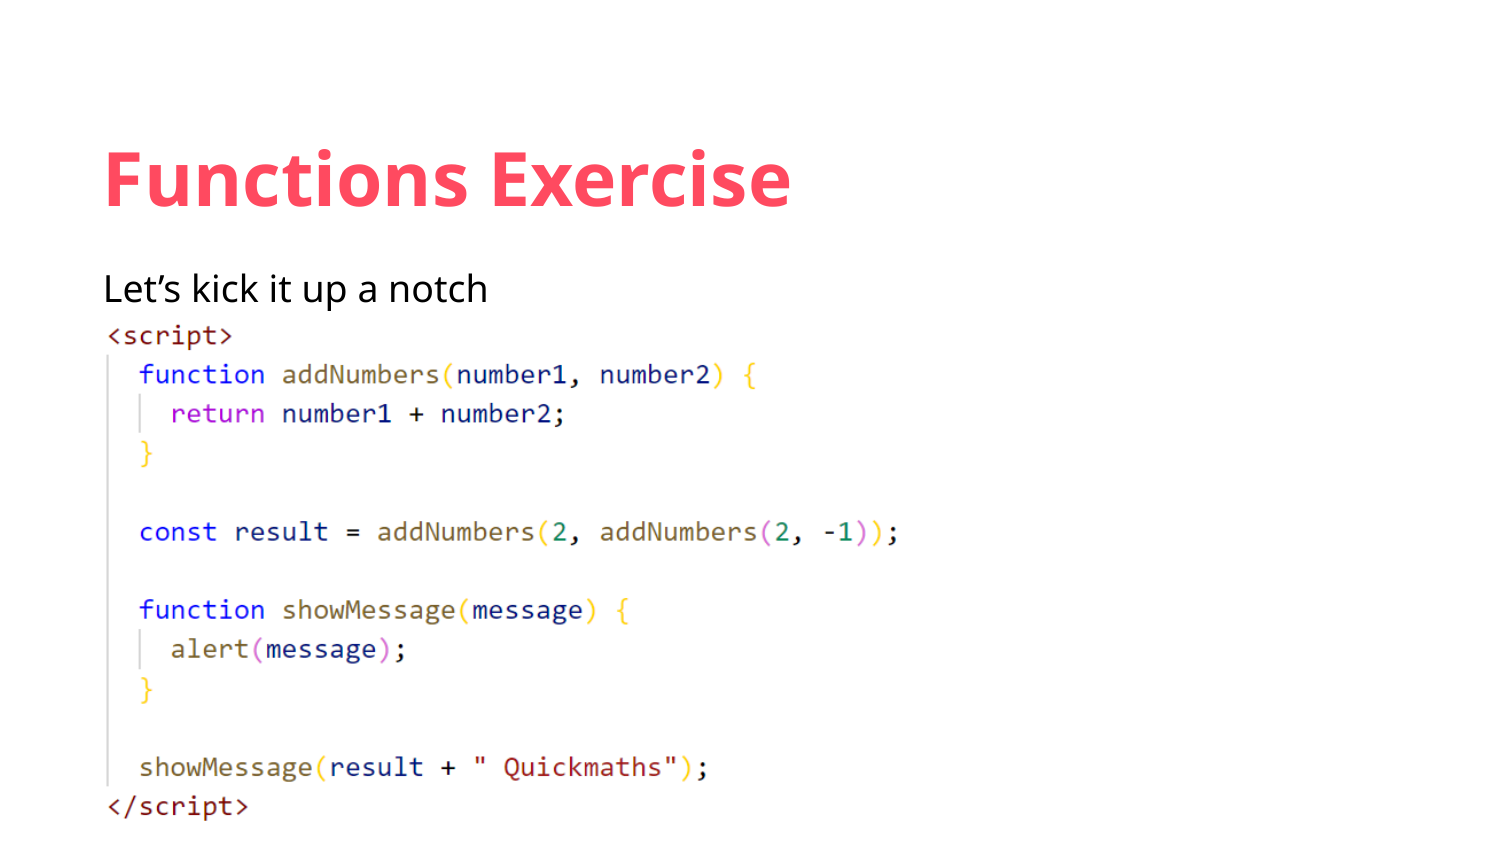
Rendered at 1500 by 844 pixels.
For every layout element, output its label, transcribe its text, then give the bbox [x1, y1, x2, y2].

title Functions Exercise [87, 116, 941, 242]
title Let’s kick it up a notch [87, 242, 941, 746]
picture [102, 318, 914, 823]
